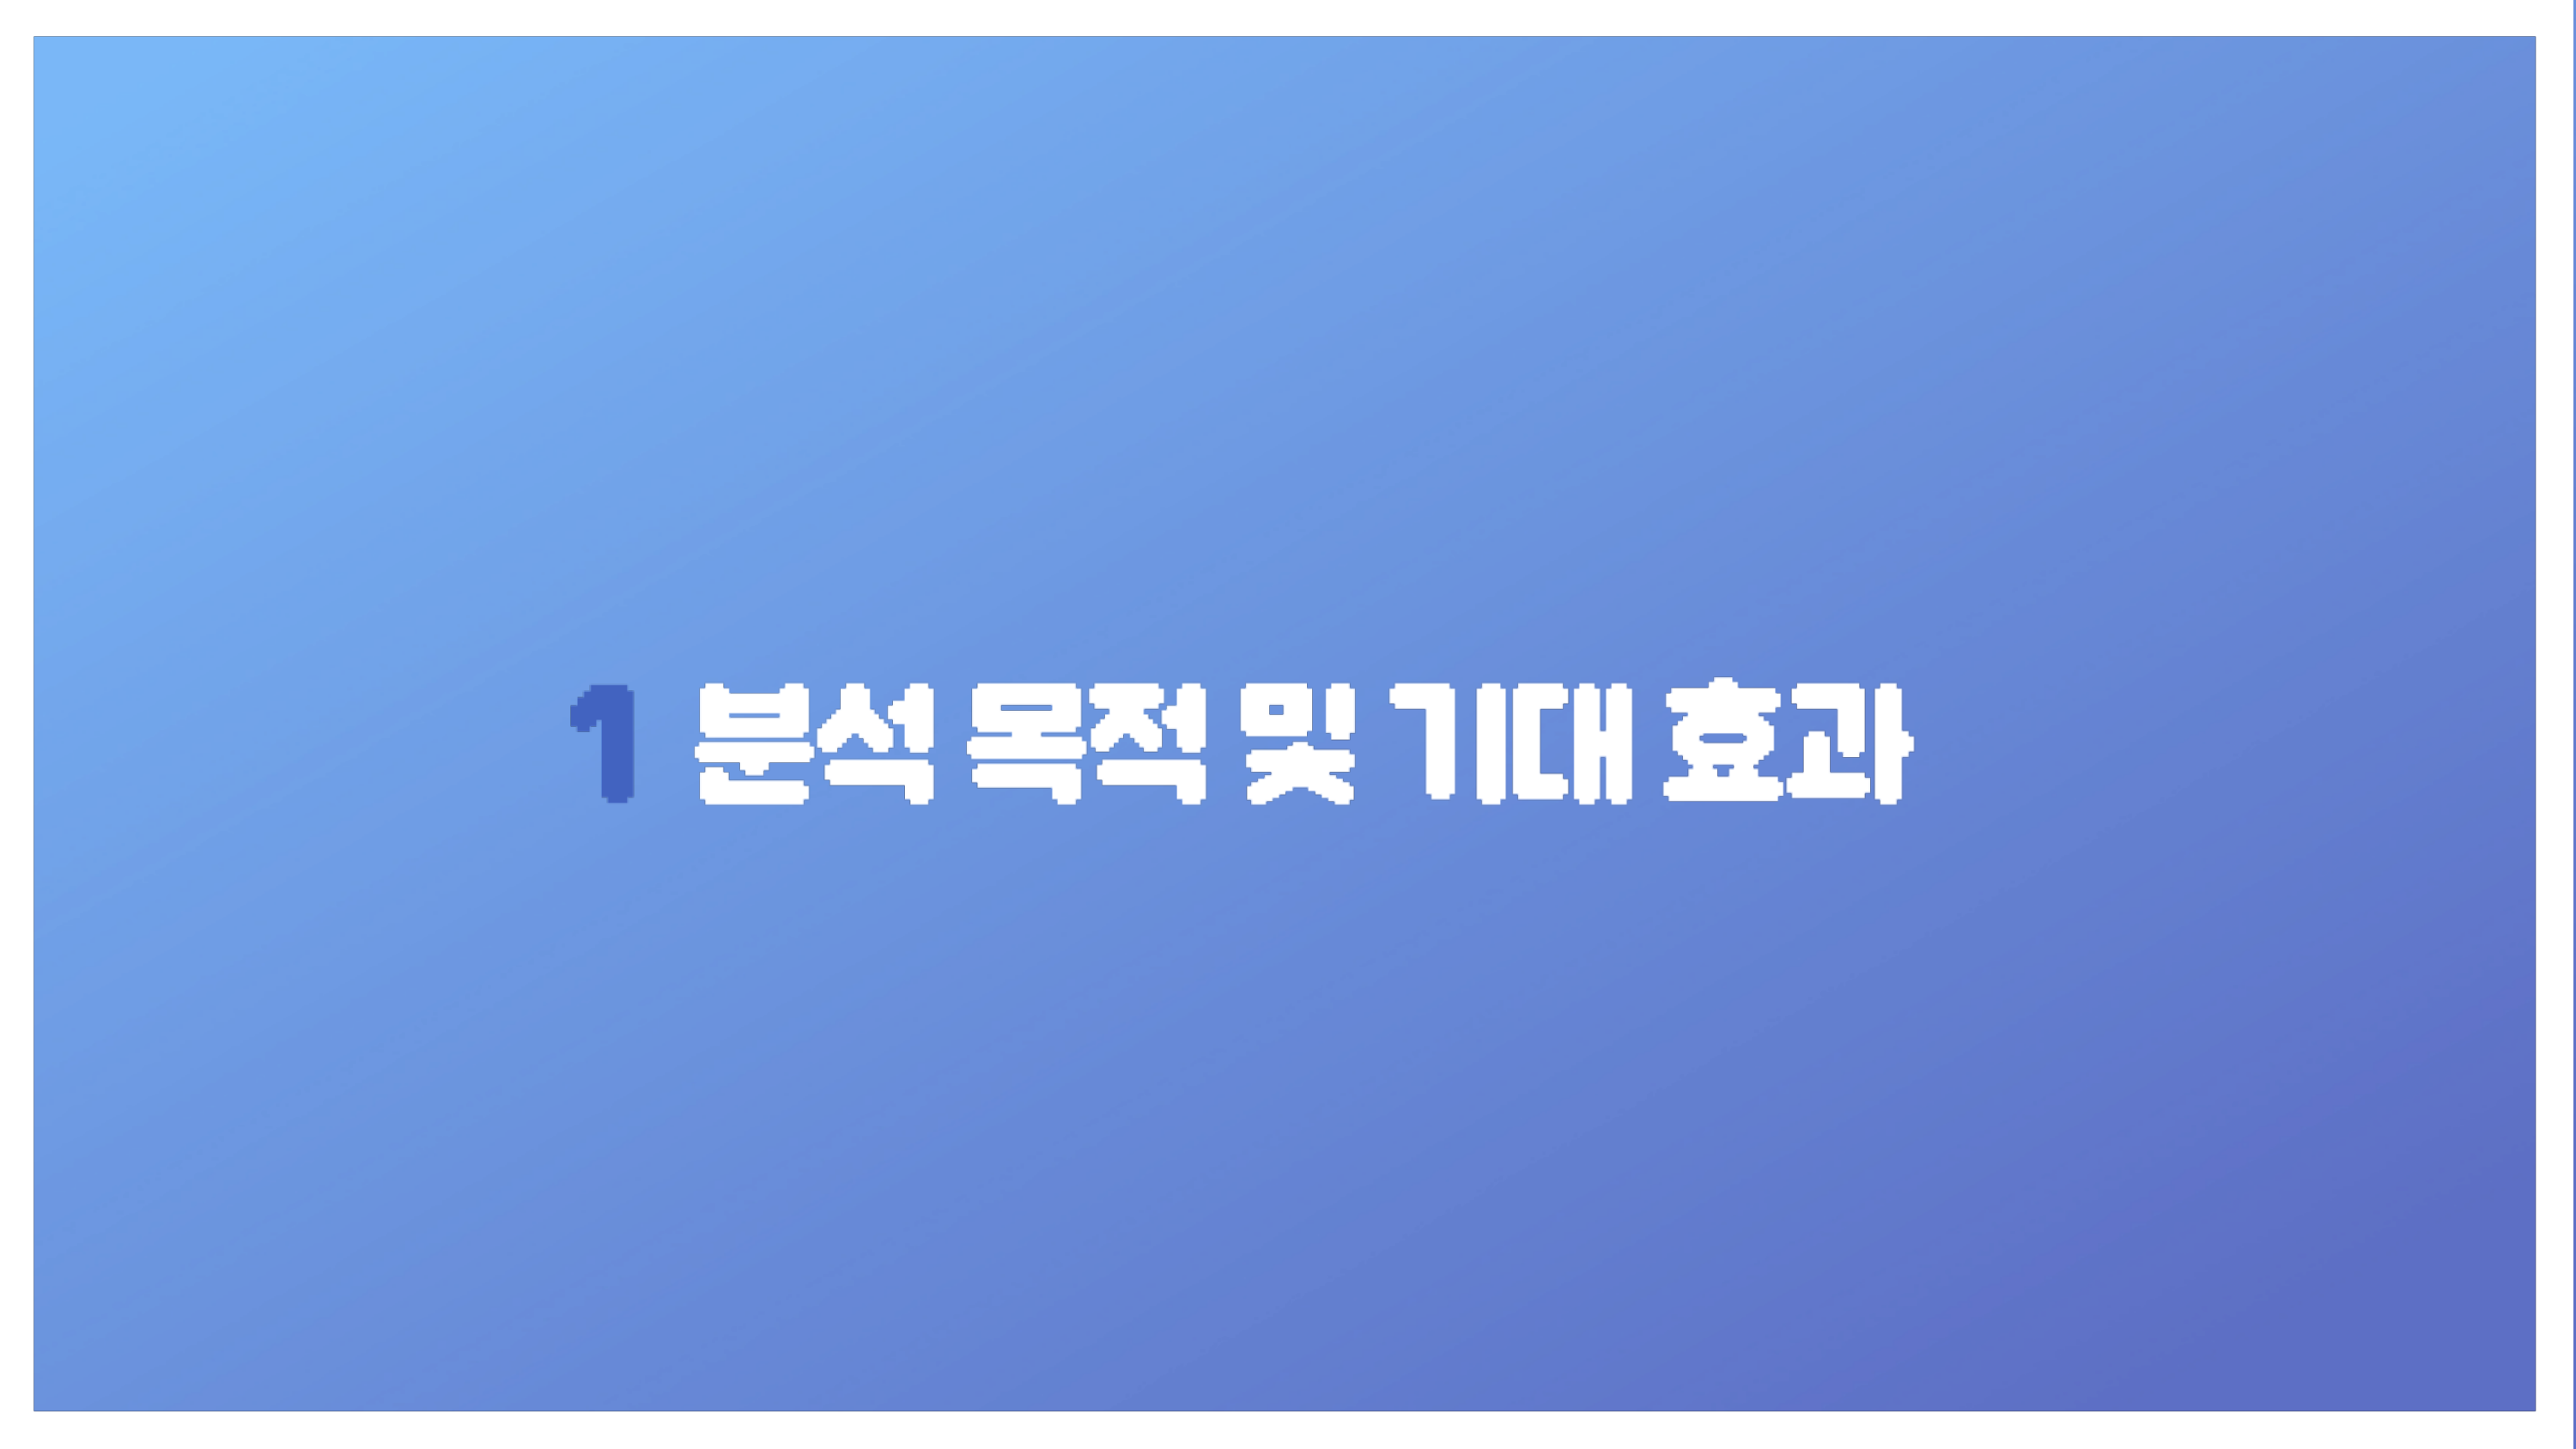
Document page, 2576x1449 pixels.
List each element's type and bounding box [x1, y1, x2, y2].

text_box [0, 0, 2573, 1449]
picture [516, 555, 2075, 1003]
